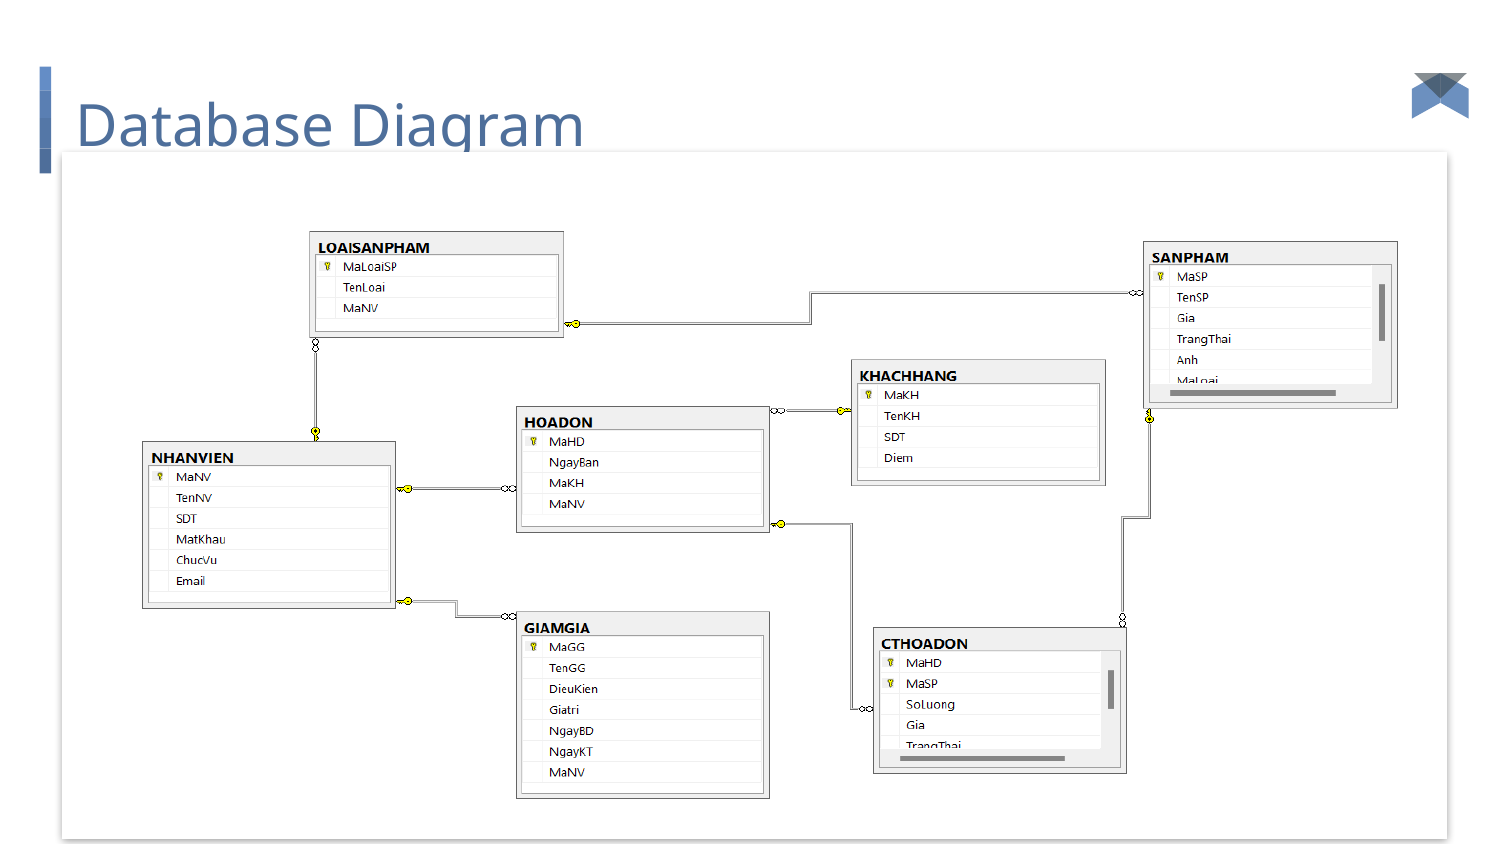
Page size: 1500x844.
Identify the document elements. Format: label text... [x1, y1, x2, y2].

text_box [1417, 67, 1464, 125]
picture [76, 166, 1433, 825]
title Database Diagram [60, 72, 1449, 152]
